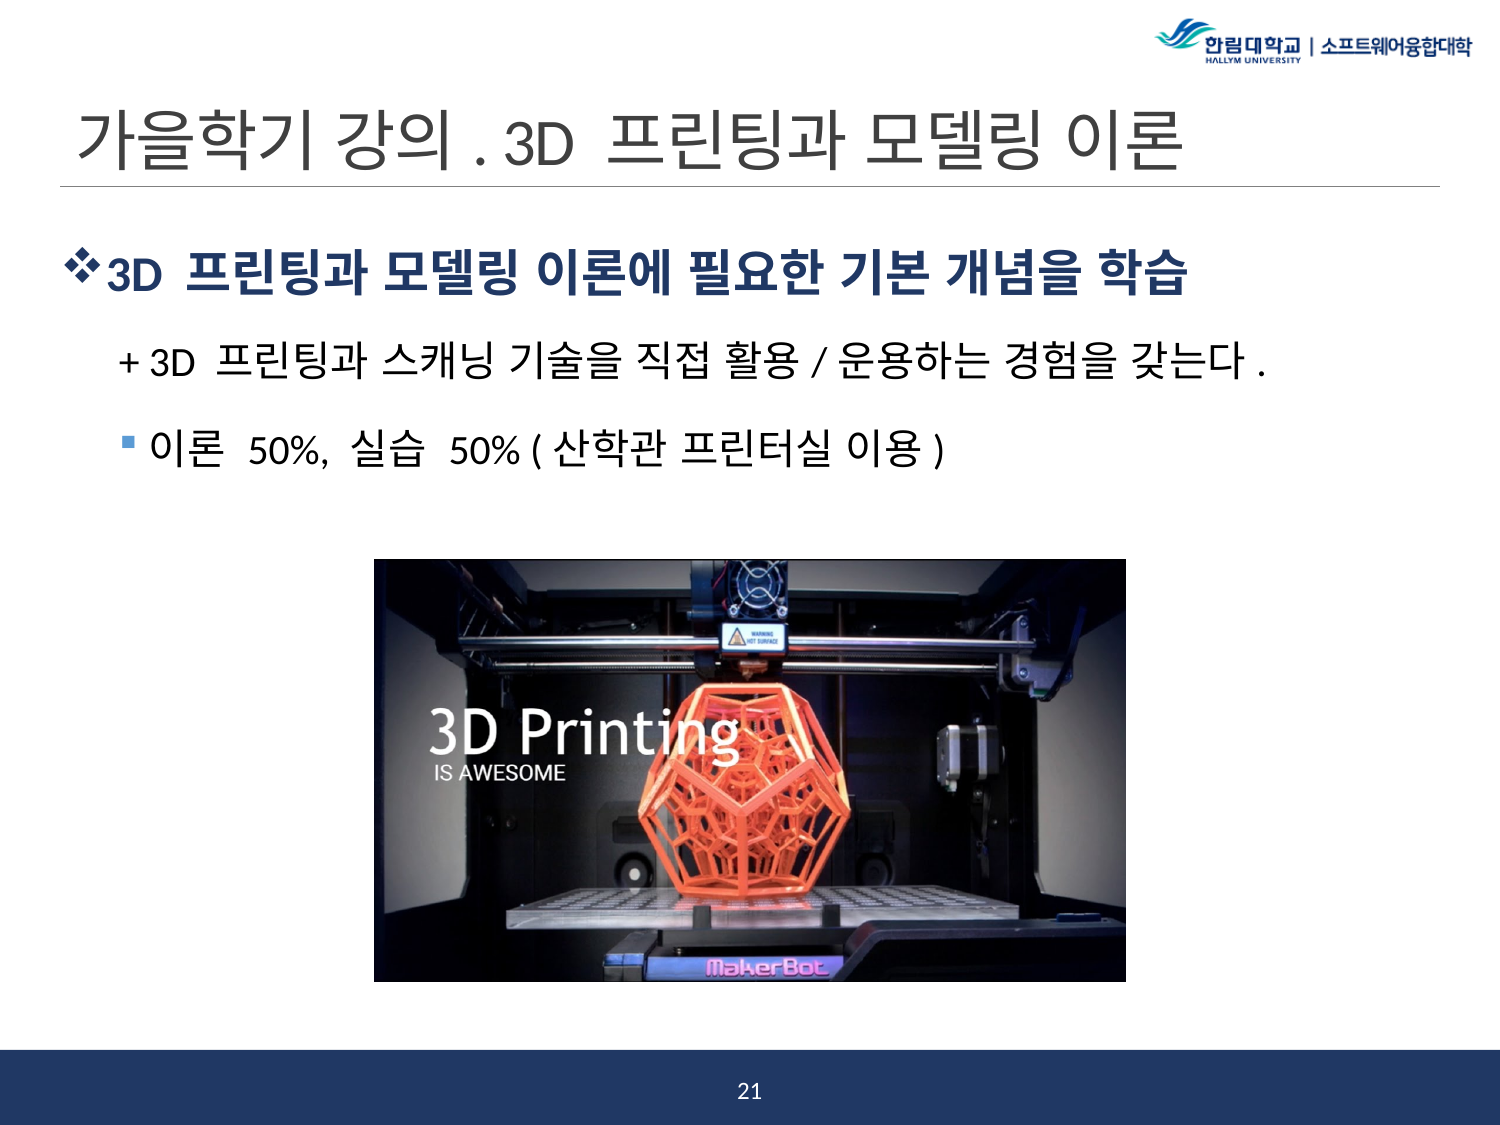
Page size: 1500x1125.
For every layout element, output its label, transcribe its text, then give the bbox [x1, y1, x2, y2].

picture [374, 558, 1126, 982]
list 3D 프린팅과 모델링 이론에 필요한 기본 개념을 학습 + 3D 프린팅과 스캐닝 기술을 직접 활용/운용하는 경험을 갖는다. 이론 50%, 실습 50% (산학관 프린터실 이용) [60, 204, 1440, 982]
picture [1148, 7, 1483, 76]
title 가을학기 강의. 3D 프린팅과 모델링 이론 [60, 62, 1440, 187]
slide_number 20 [669, 1059, 831, 1120]
